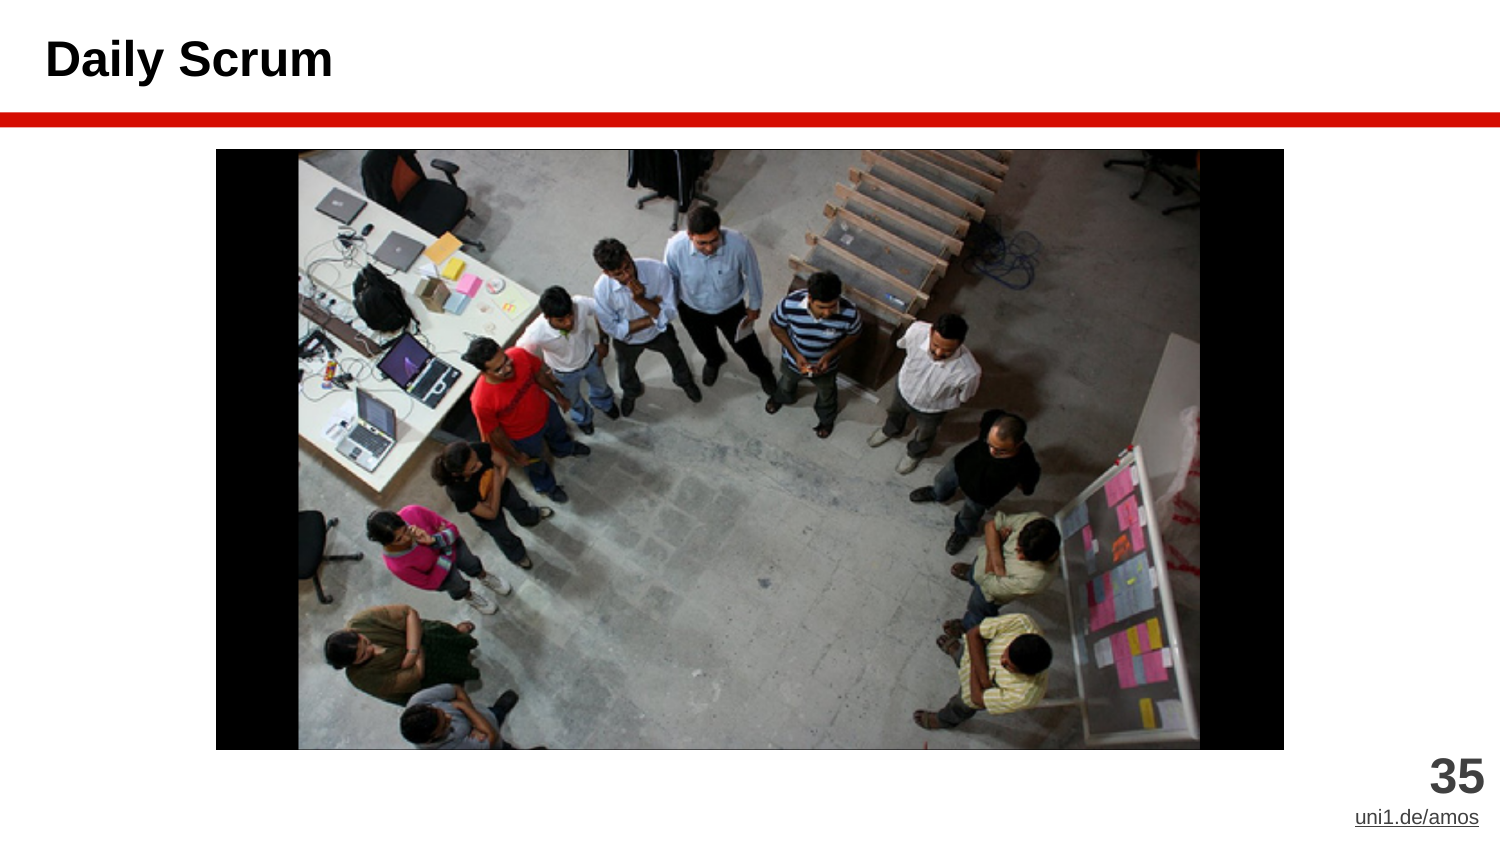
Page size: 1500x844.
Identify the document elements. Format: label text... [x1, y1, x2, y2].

slide_number ‹#› uni1.de/amos [1200, 693, 1500, 844]
picture [215, 149, 1285, 751]
title Daily Scrum [0, 0, 1500, 113]
